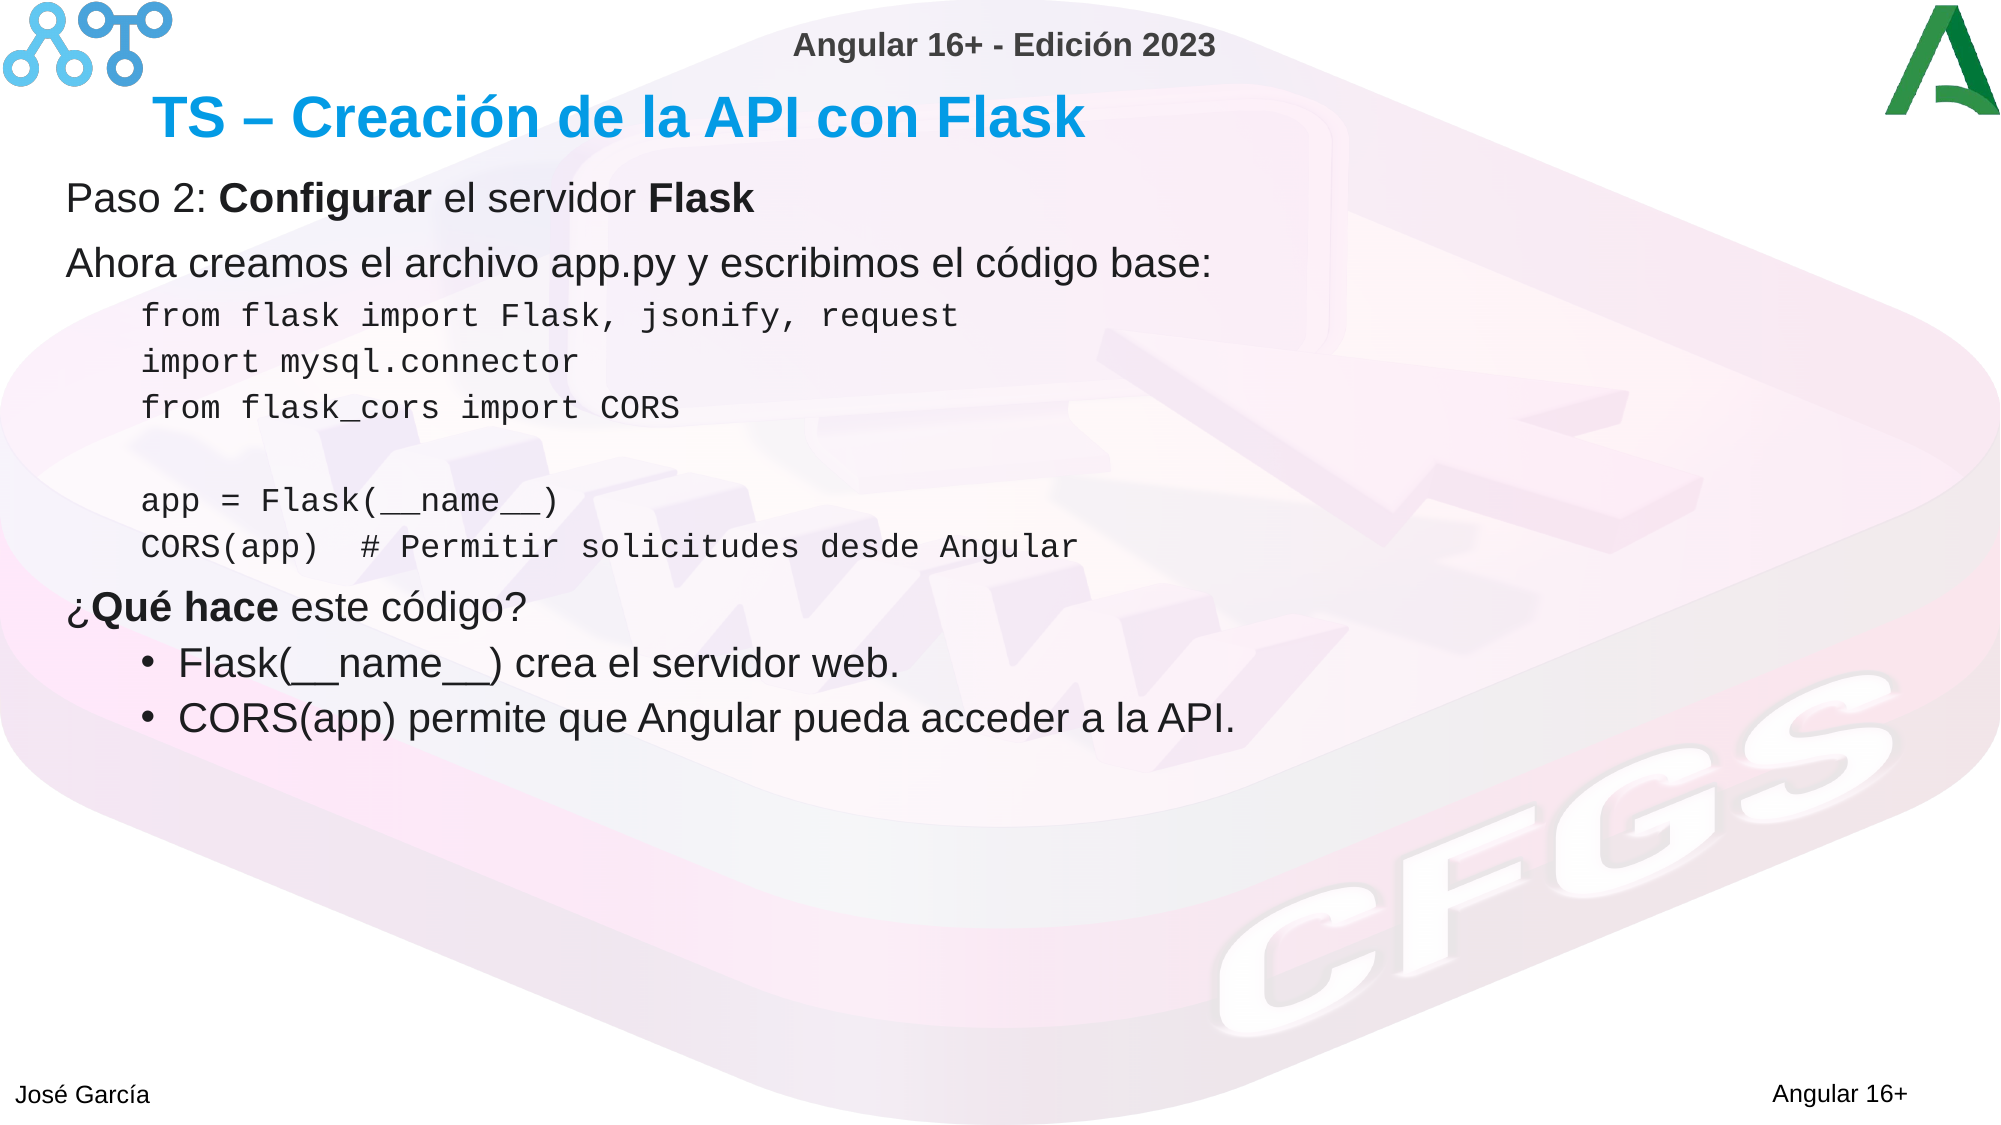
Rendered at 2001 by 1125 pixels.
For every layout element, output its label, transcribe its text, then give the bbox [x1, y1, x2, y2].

picture [0, 0, 175, 89]
list Paso 2: Configurar el servidor Flask Ahora creamos el archivo app.py y escribimos el código base: from flask import Flask, jsonify, request import mysql.connector from flask_cors import CORS app = Flask(__name__) CORS(app) # Permitir solicitudes desde Angular ¿Qué hace este código? Flask(__name__) crea el servidor web. CORS(app) permite que Angular pueda acceder a la API. [50, 168, 1940, 1066]
title TS – Creación de la API con Flask [137, 59, 1863, 177]
text_box José García [0, 1071, 166, 1117]
picture [1884, 0, 2000, 119]
text_box Angular 16+ [1757, 1070, 1924, 1115]
text_box Angular 16+ - Edición 2023 [768, 16, 1232, 71]
